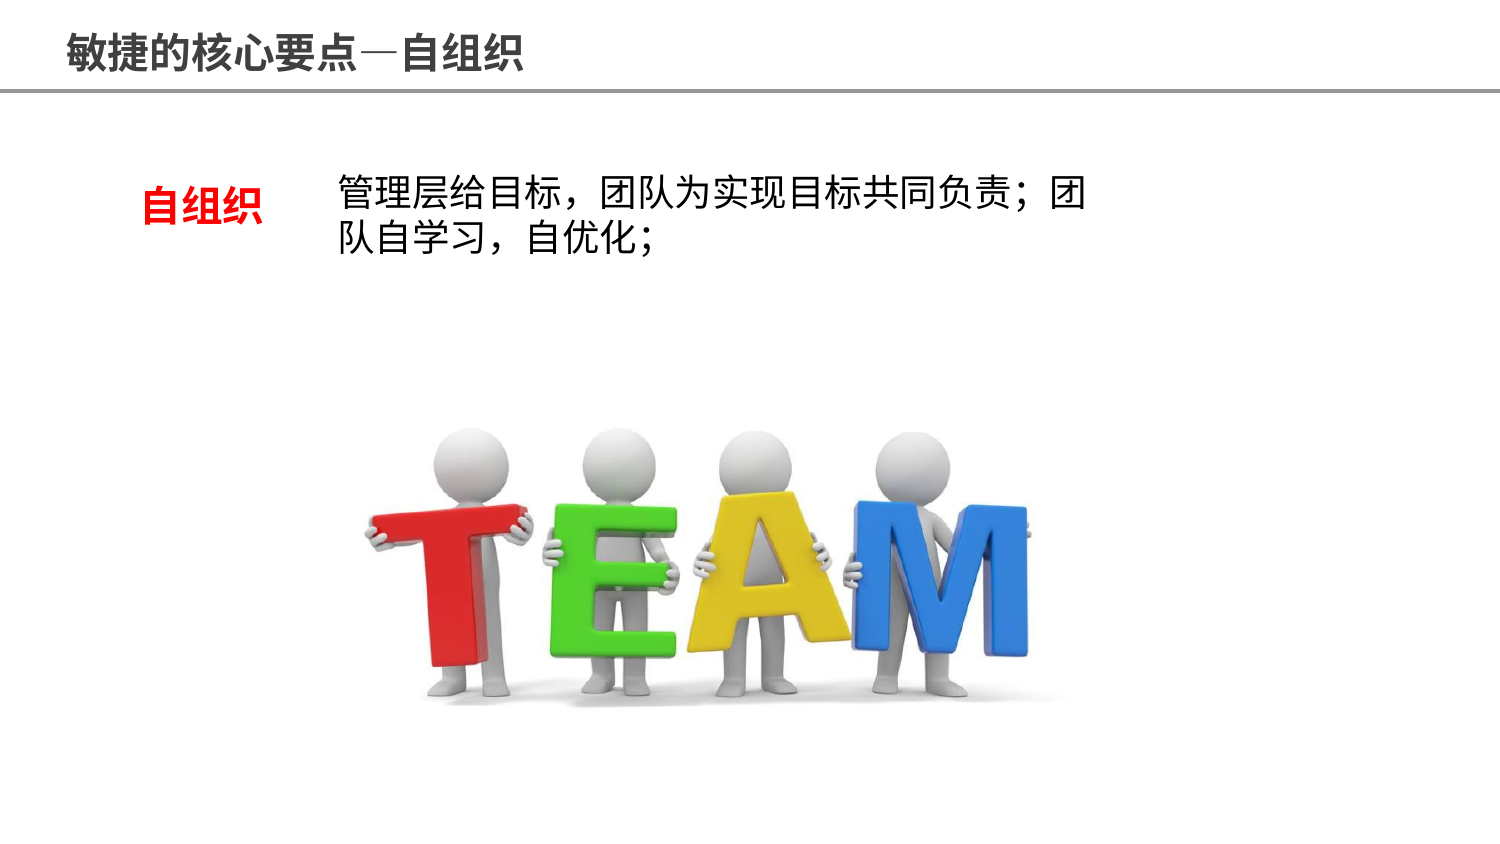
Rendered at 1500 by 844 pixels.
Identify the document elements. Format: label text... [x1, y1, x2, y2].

text_box 敏捷的核心要点—自组织 [51, 9, 620, 85]
picture [348, 397, 1081, 721]
text_box 自组织 [124, 161, 280, 237]
text_box 管理层给目标，团队为实现目标共同负责；团队自学习，自优化； [322, 161, 1138, 267]
